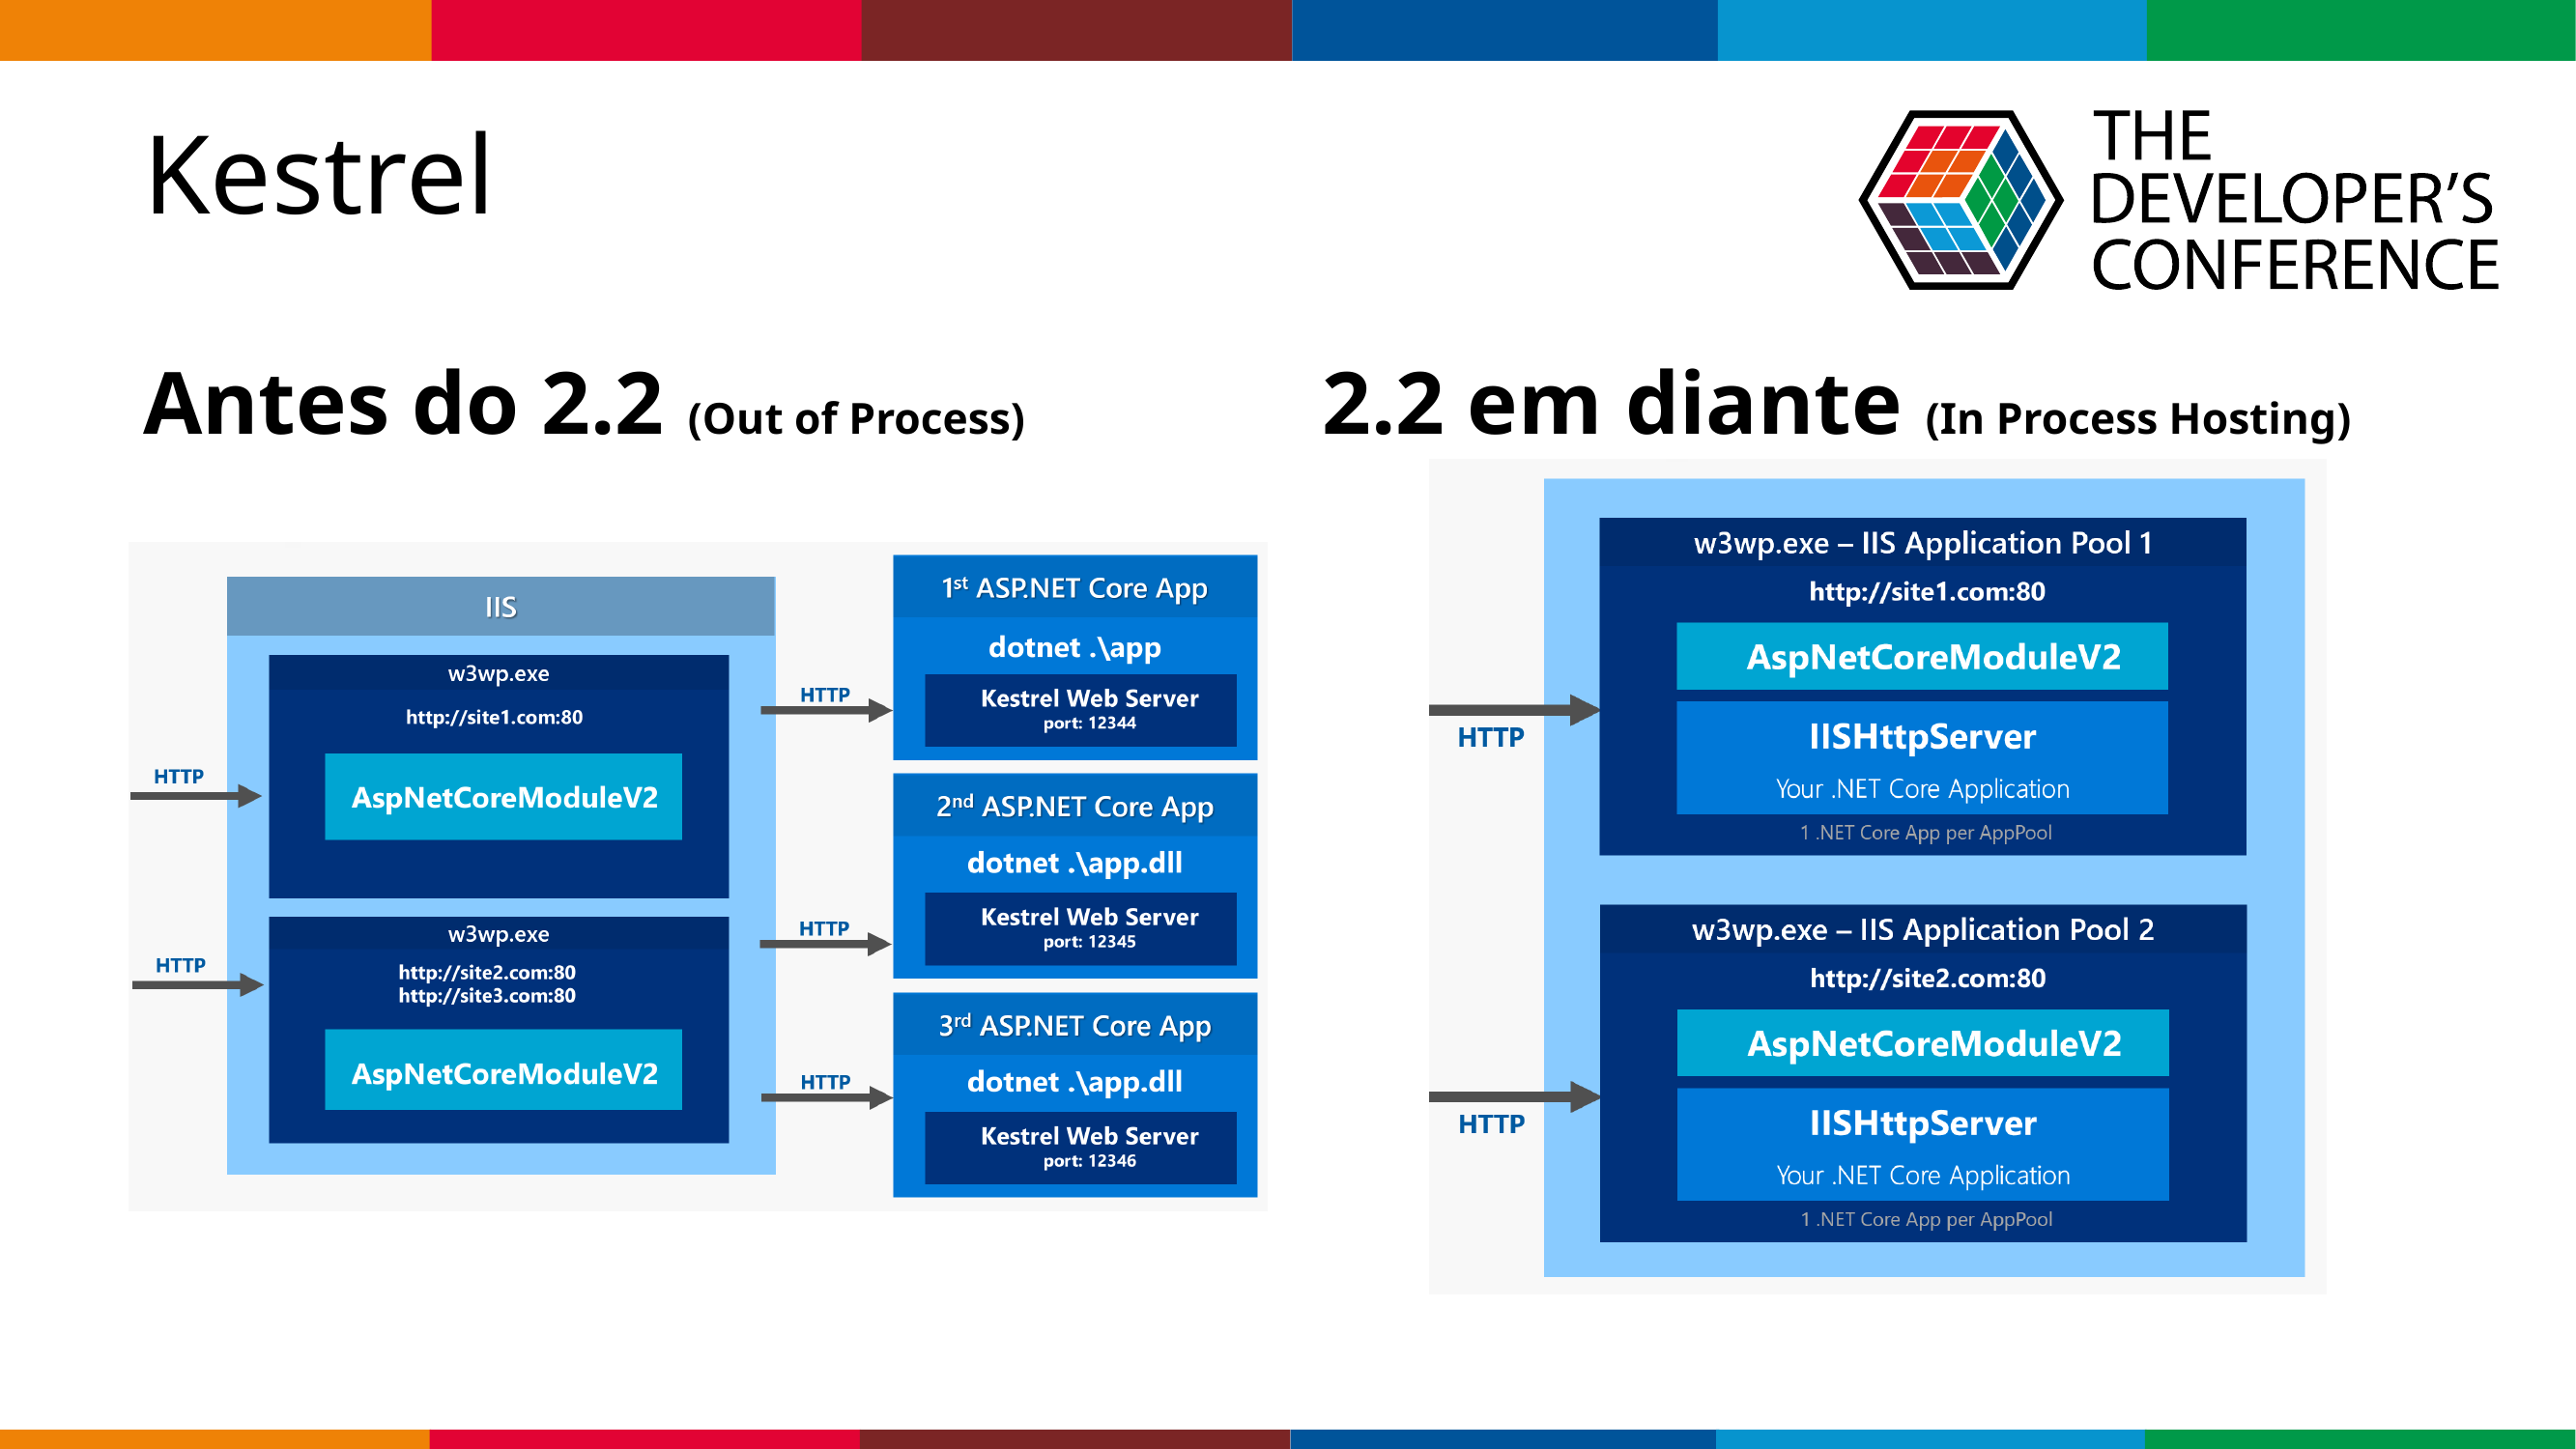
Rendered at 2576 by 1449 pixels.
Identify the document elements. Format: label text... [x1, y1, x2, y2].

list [1428, 459, 2327, 1294]
list 2.2 em diante (In Process Hosting) [1308, 324, 2447, 460]
list Antes do 2.2 (Out of Process) [129, 324, 1268, 460]
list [129, 542, 1267, 1211]
title Kestrel [129, 58, 2447, 300]
